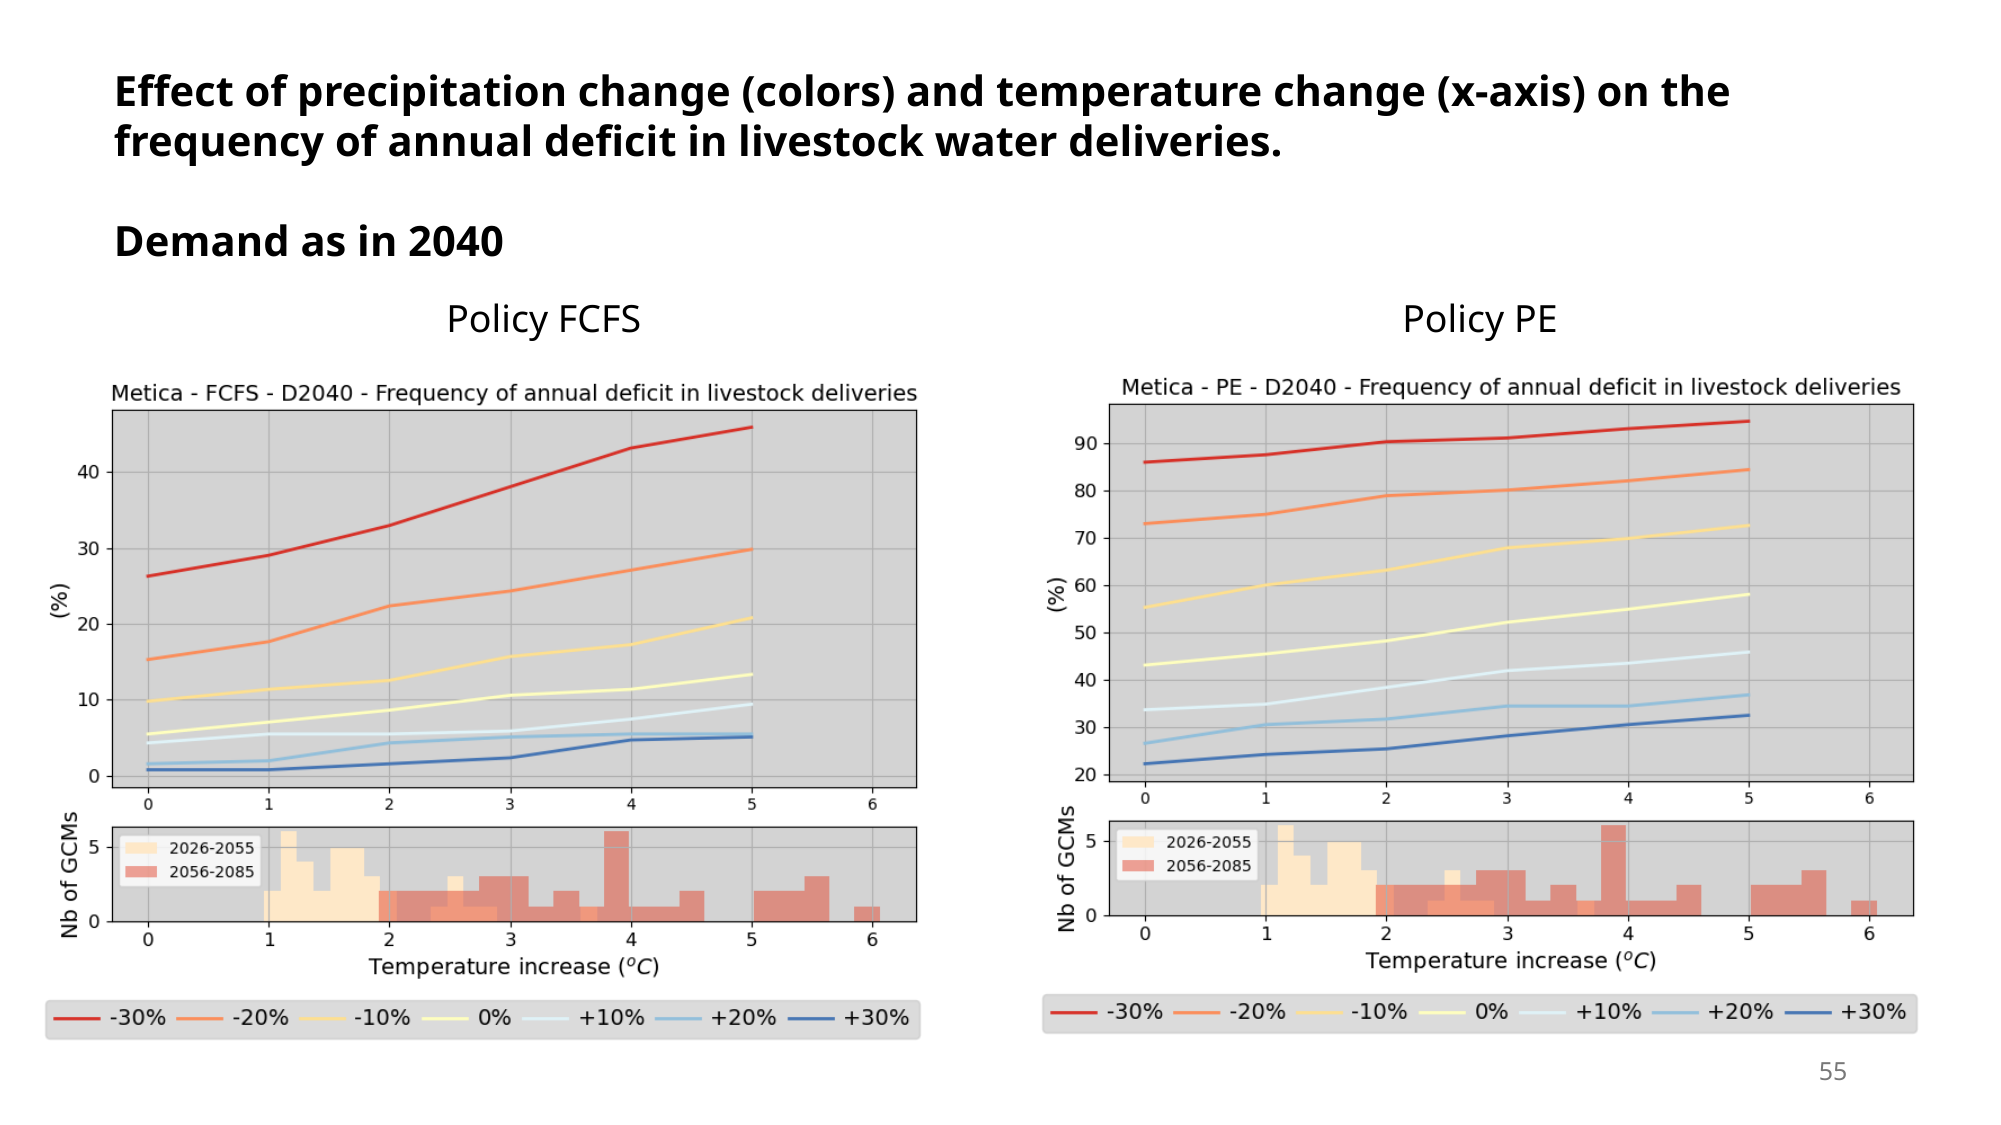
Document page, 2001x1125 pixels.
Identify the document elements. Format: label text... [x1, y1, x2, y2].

text_box Policy FCFS [294, 288, 794, 348]
text_box Effect of precipitation change (colors) and temperature change (x-axis) on the frequency of annual deficit in livestock water deliveries. Demand as in 2040 [99, 57, 1968, 272]
picture [32, 367, 934, 1044]
text_box Policy PE [1230, 287, 1730, 348]
picture [1029, 360, 1931, 1037]
slide_number 55 [1412, 1042, 1863, 1103]
